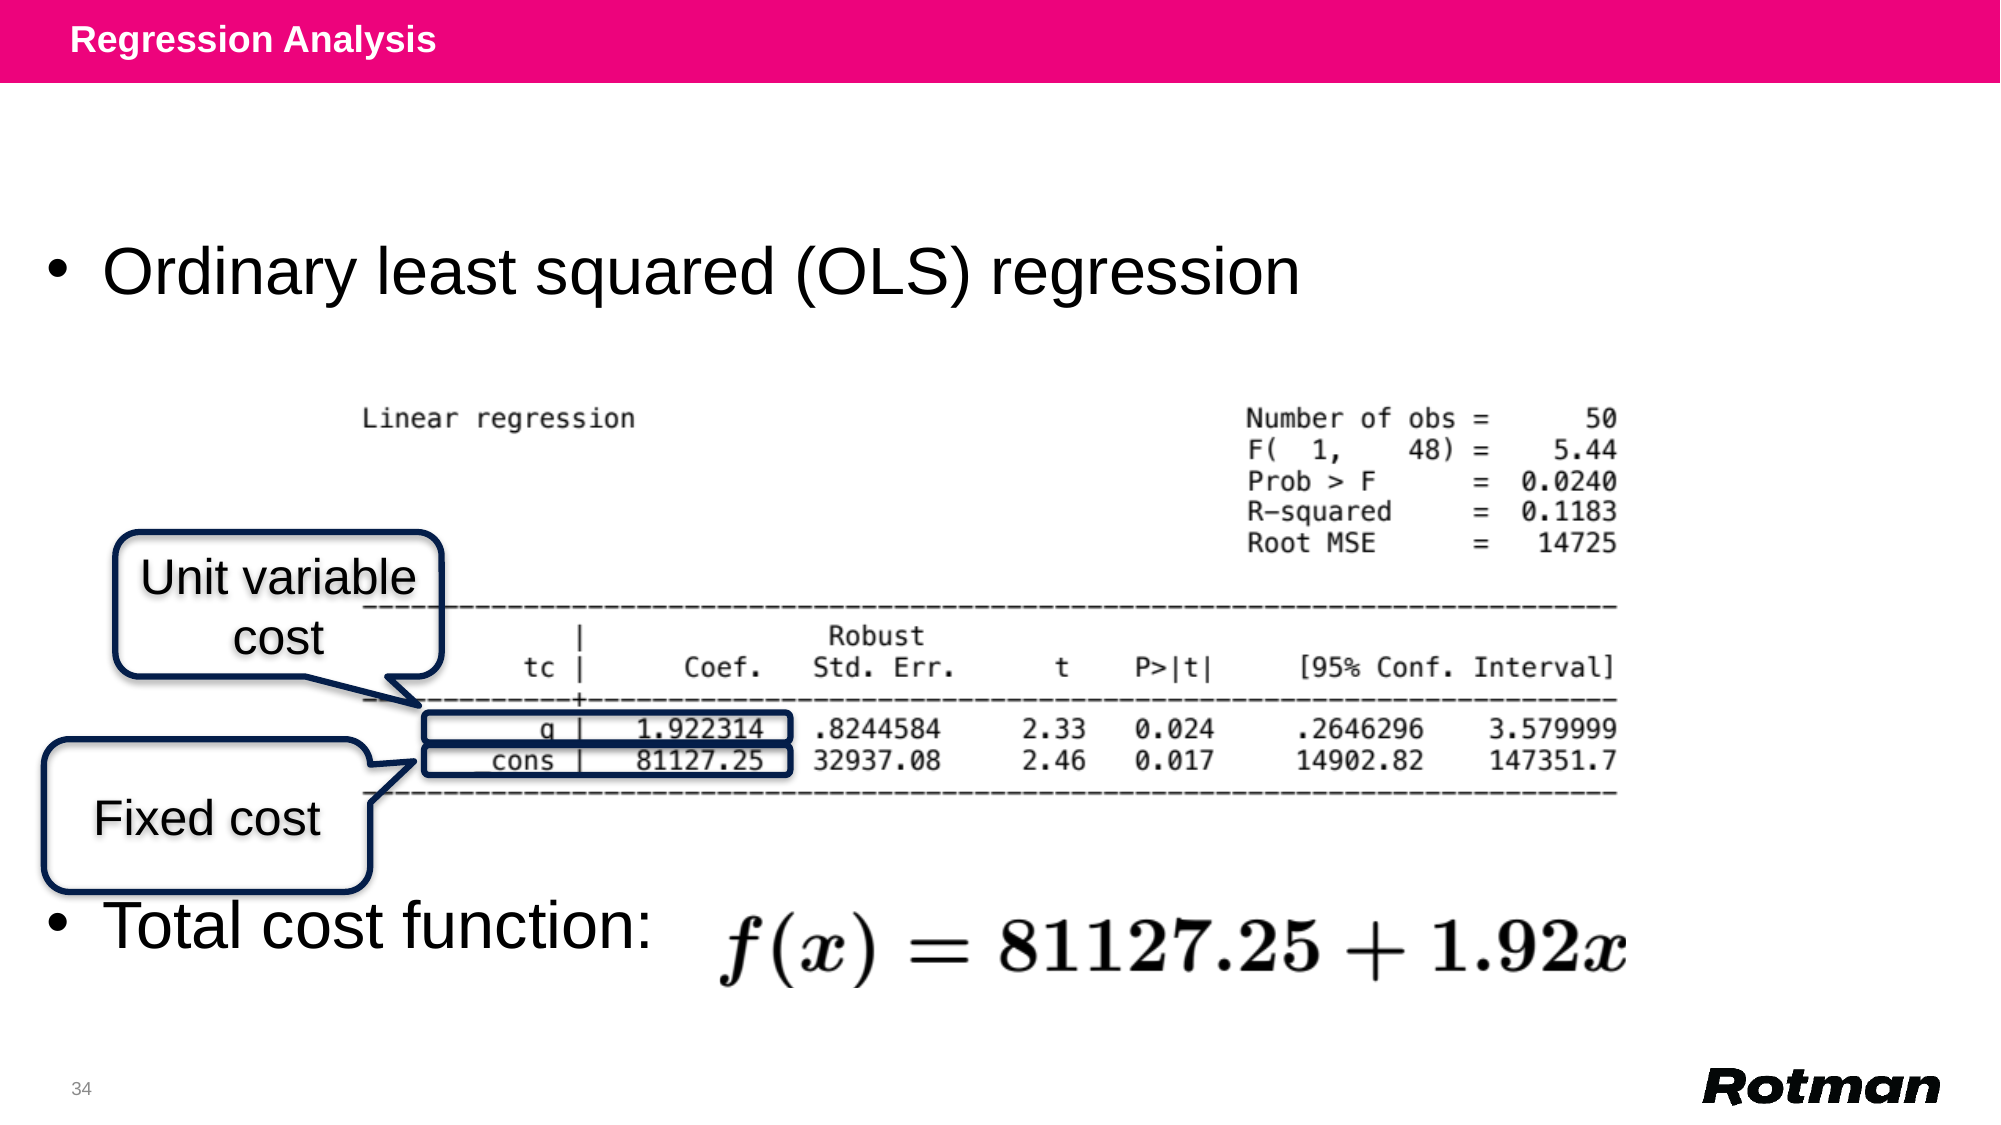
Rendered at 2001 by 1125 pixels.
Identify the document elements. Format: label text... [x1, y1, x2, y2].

text_box Unit variable cost [114, 531, 333, 685]
text_box Ordinary least squared (OLS) regression Total cost function: [31, 219, 1936, 1071]
slide_number 34 [39, 761, 118, 1125]
picture [1702, 1068, 1940, 1106]
subtitle Regression Analysis [55, 0, 1630, 79]
picture [719, 910, 1626, 988]
text_box Fixed cost [43, 738, 371, 893]
picture [338, 360, 1662, 838]
